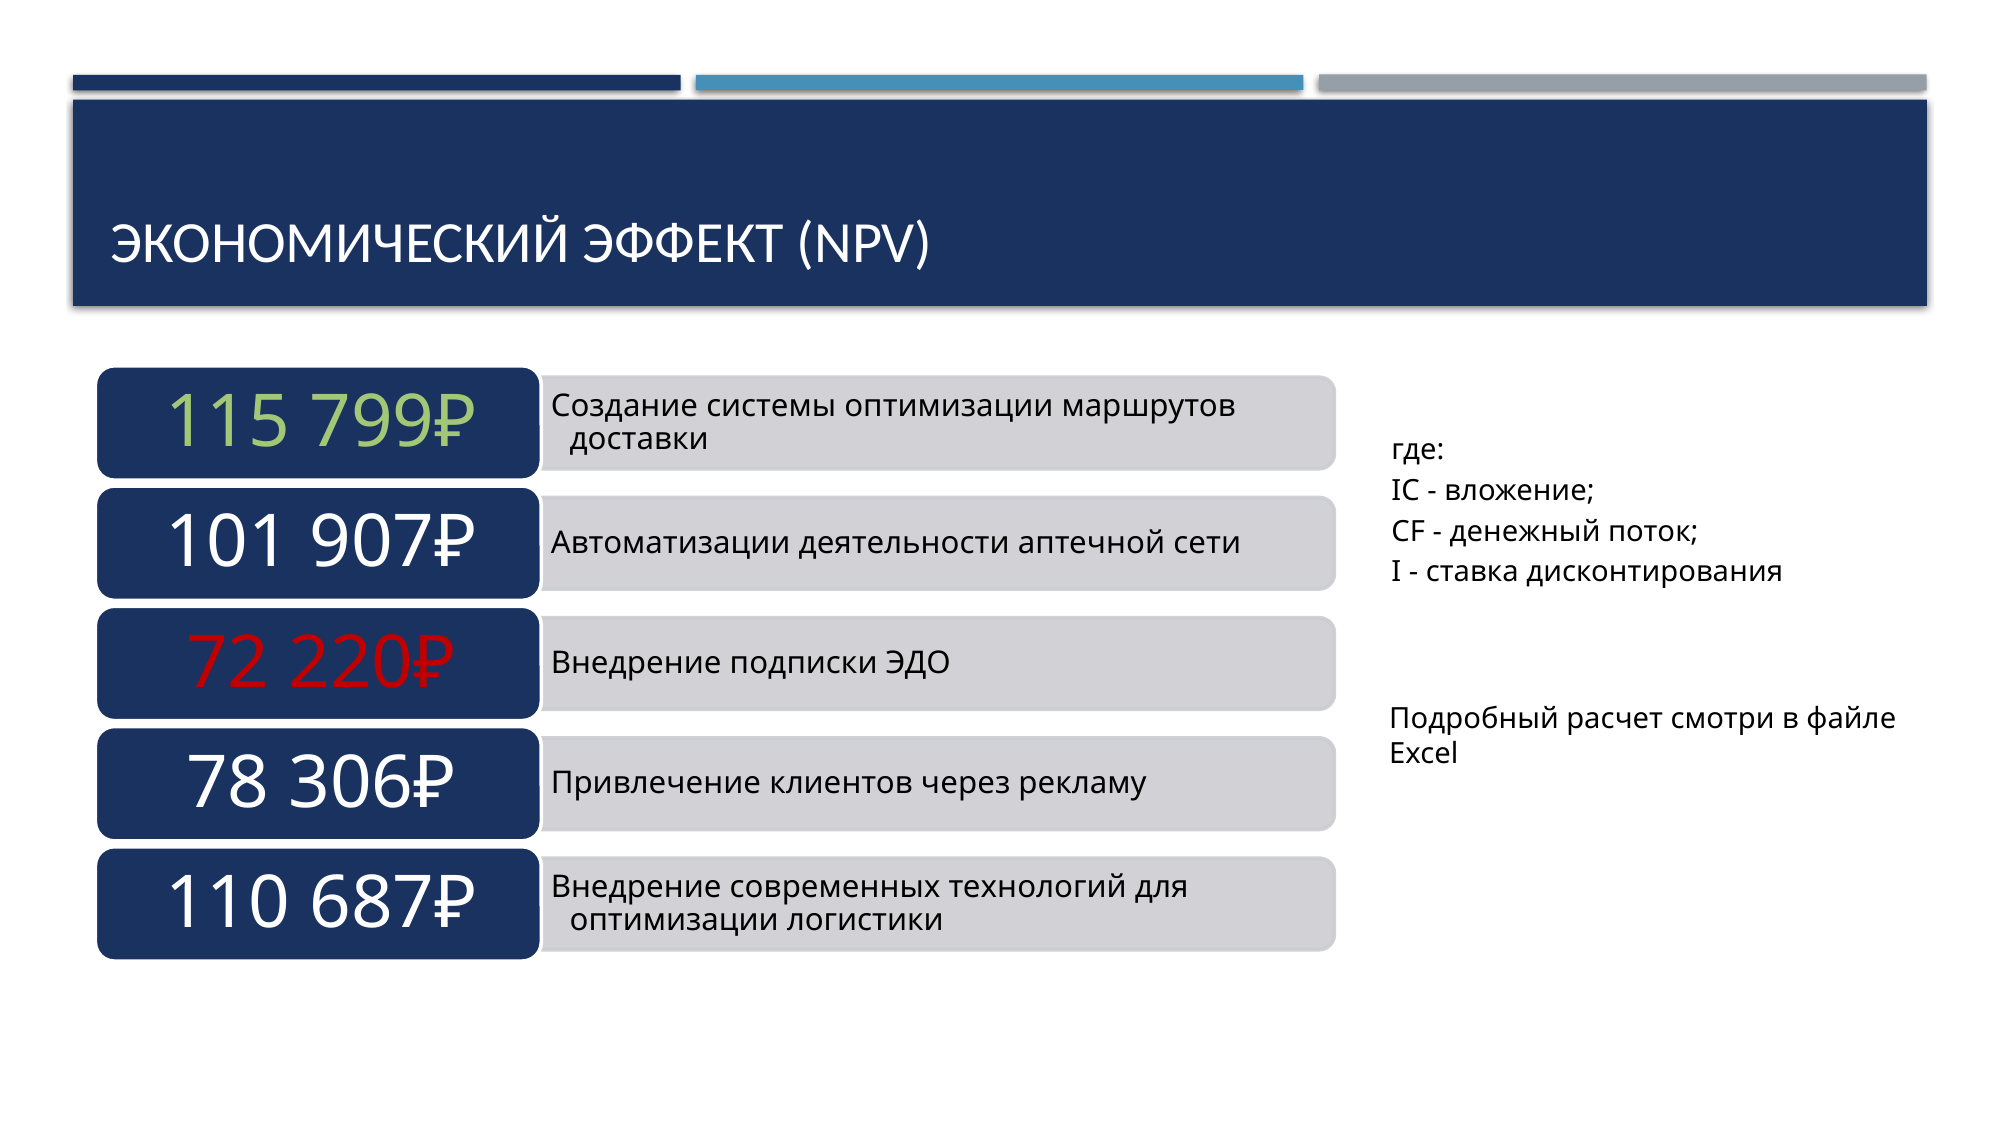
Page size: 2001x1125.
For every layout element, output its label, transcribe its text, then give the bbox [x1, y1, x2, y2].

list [94, 364, 1335, 962]
title Экономический эффект (NPV) [95, 119, 1905, 282]
text_box Подробный расчет смотри в файле Excel [1374, 691, 1935, 777]
